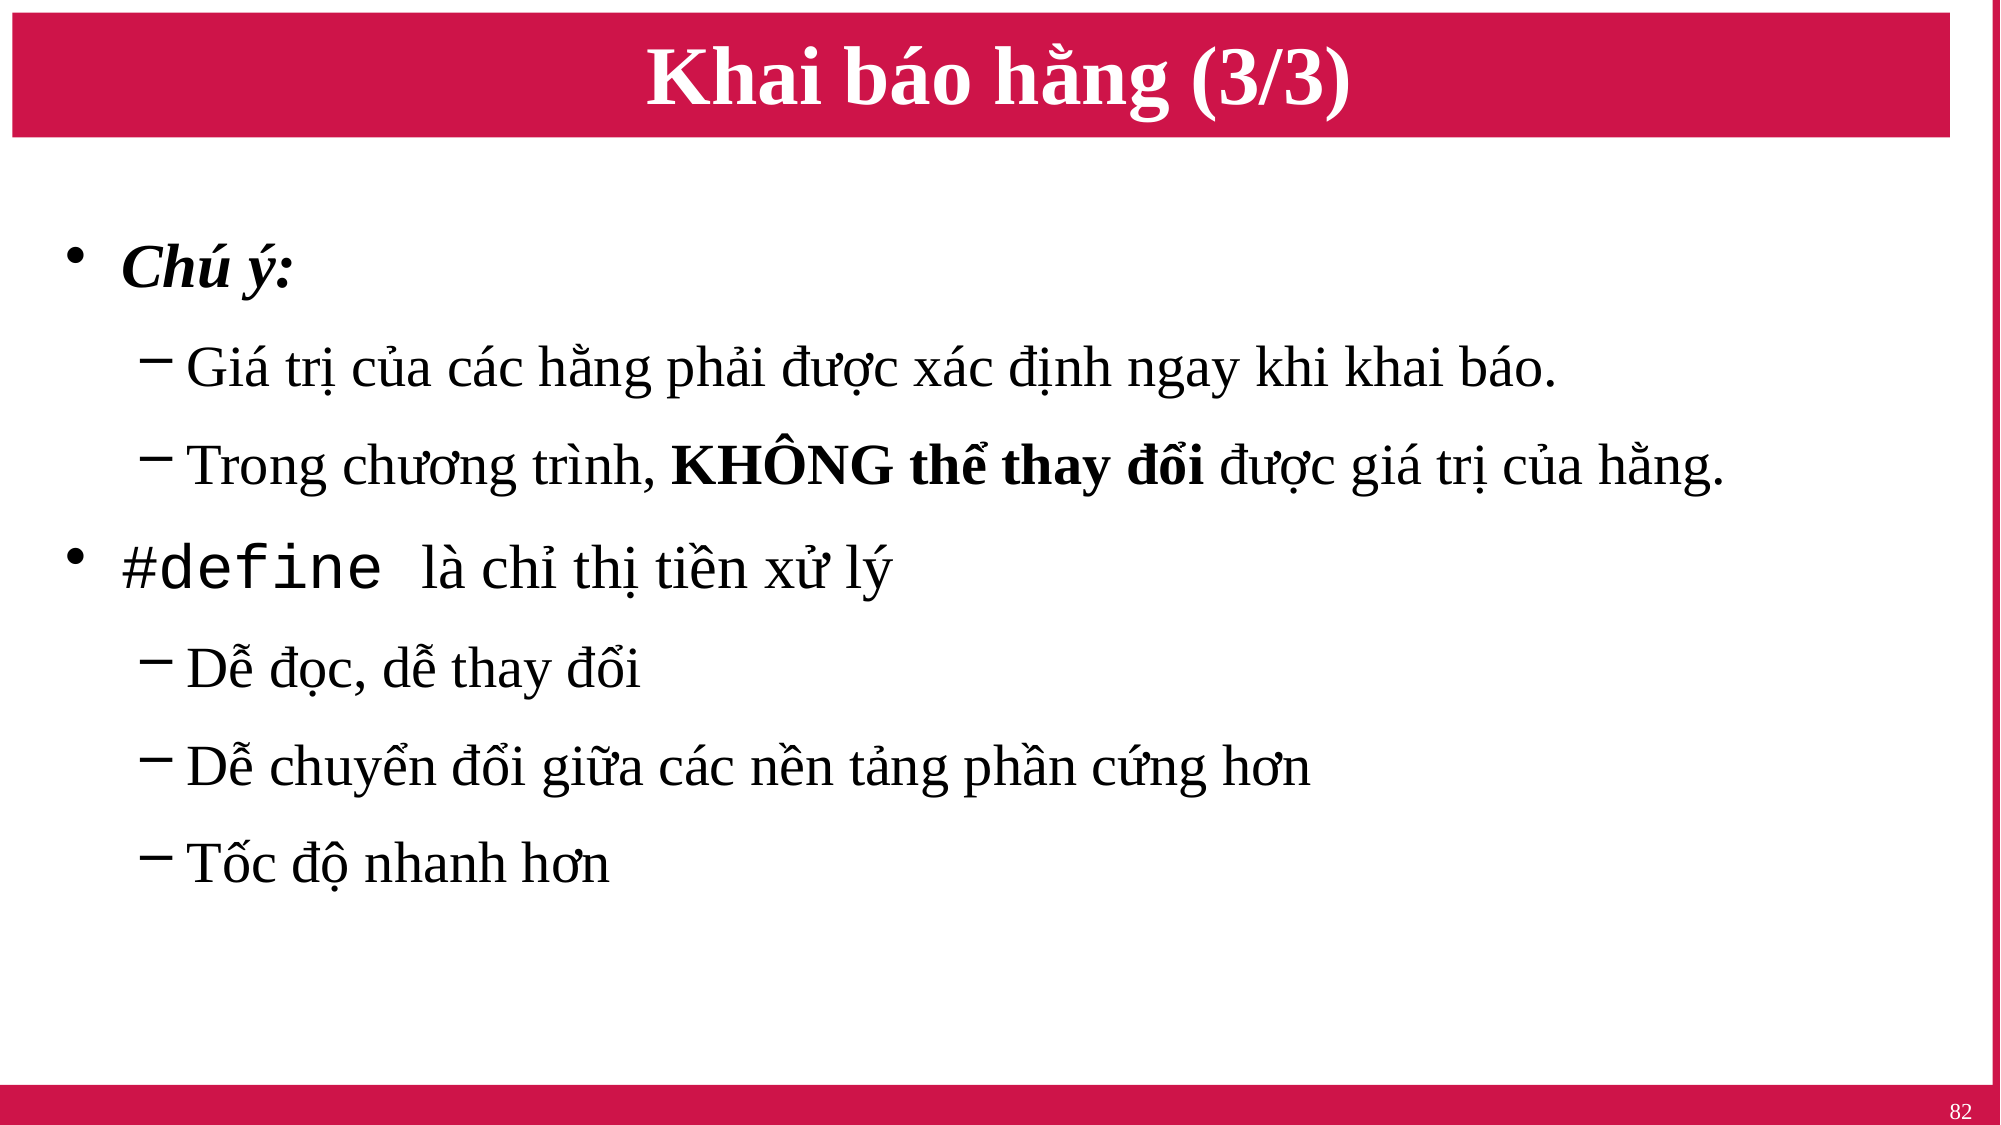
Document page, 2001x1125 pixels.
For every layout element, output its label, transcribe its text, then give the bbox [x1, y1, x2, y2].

slide_number 82 [1520, 1074, 1988, 1113]
title Khai báo hằng (3/3) [99, 24, 1900, 118]
list Chú ý: Giá trị của các hằng phải được xác định ngay khi khai báo. Trong chương trình, KHÔNG thể thay đổi được giá trị của hằng. #define là chỉ thị tiền xử lý Dễ đọc, dễ thay đổi Dễ chuyển đổi giữa các nền tảng phần cứng hơn Tốc độ nhanh hơn [50, 187, 1950, 1063]
